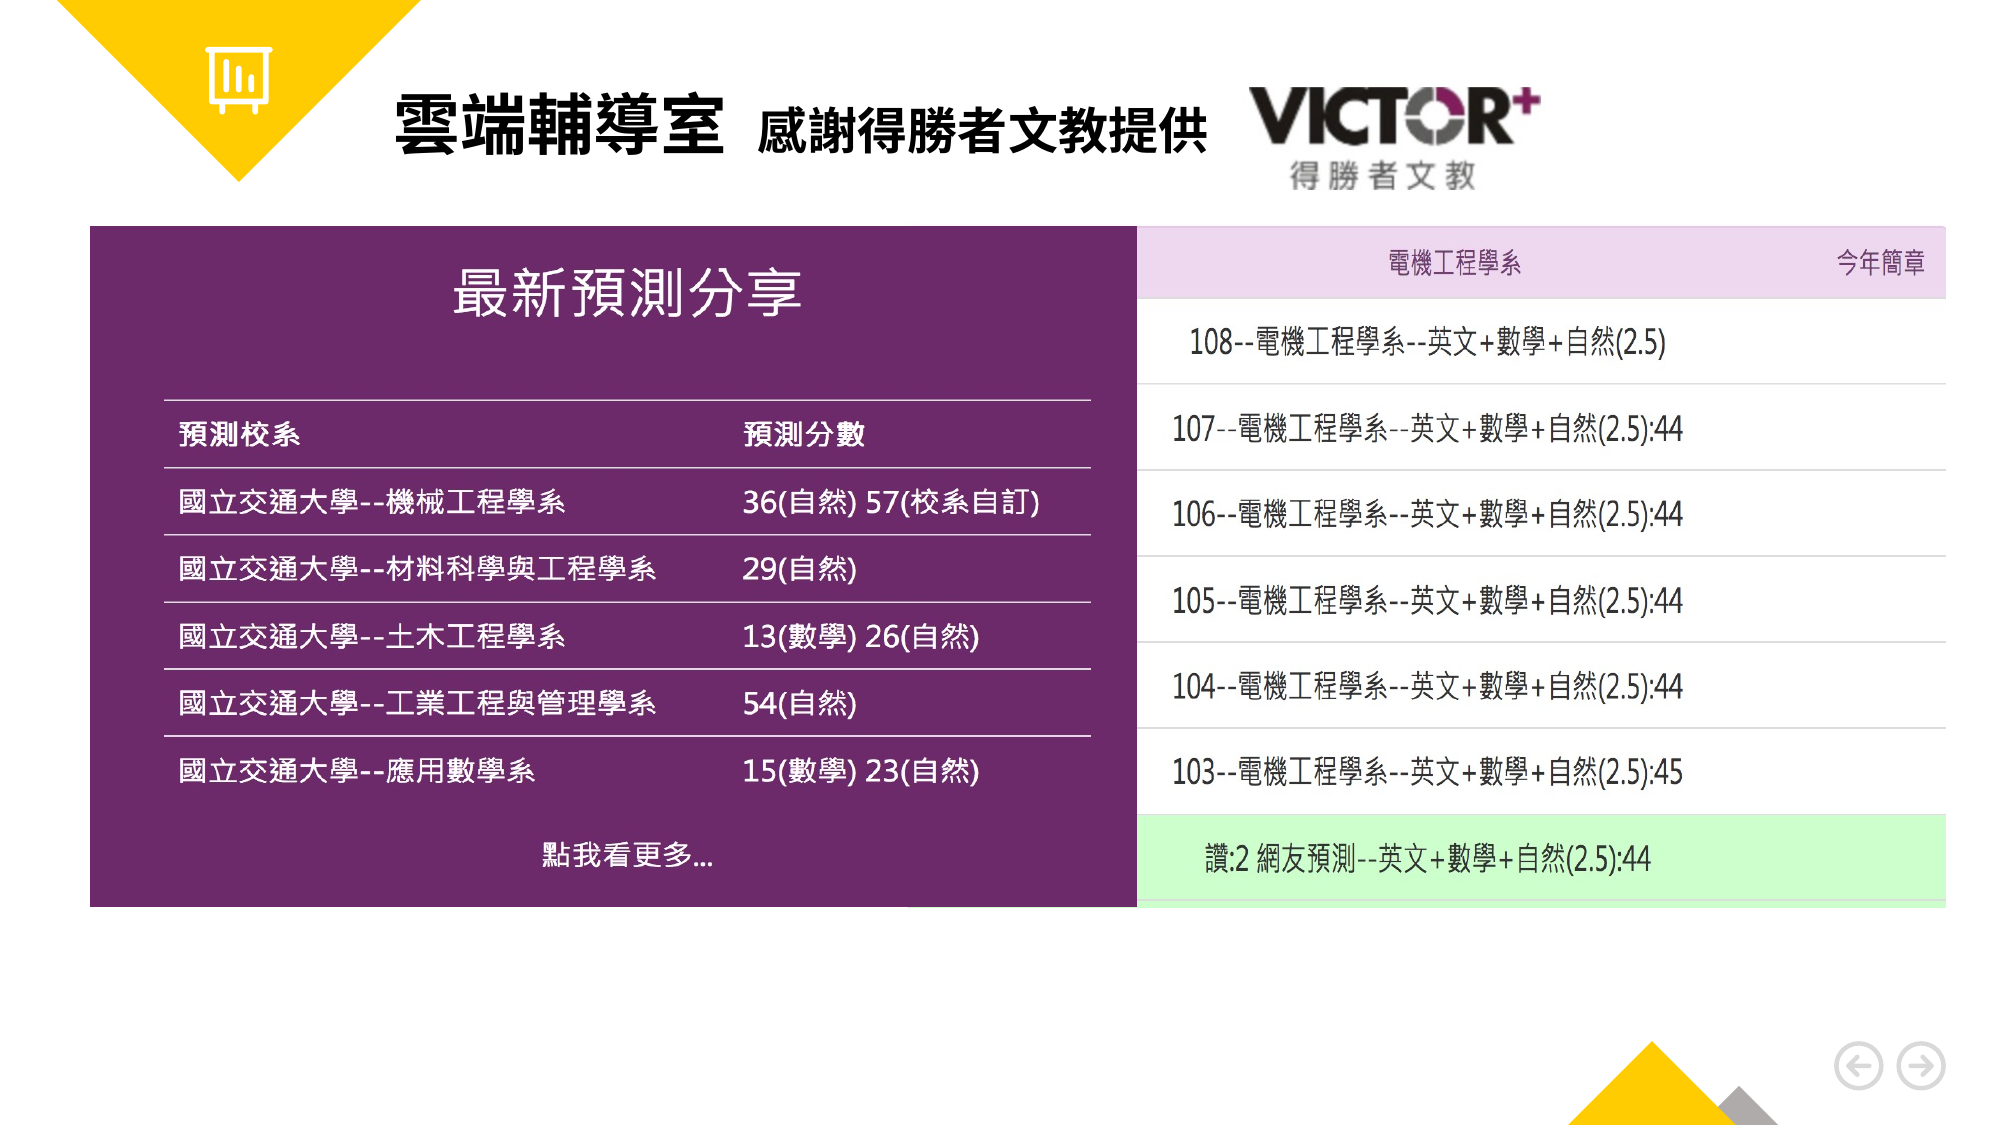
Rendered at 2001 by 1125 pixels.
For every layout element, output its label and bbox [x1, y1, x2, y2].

text_box [1833, 1040, 1885, 1092]
text_box [55, 0, 423, 184]
picture [1225, 63, 1561, 208]
text_box [367, 75, 1455, 226]
text_box [1895, 1040, 1947, 1092]
text_box [1566, 1039, 1738, 1125]
picture [90, 221, 1946, 908]
text_box [203, 45, 274, 116]
text_box [1718, 1084, 1780, 1125]
